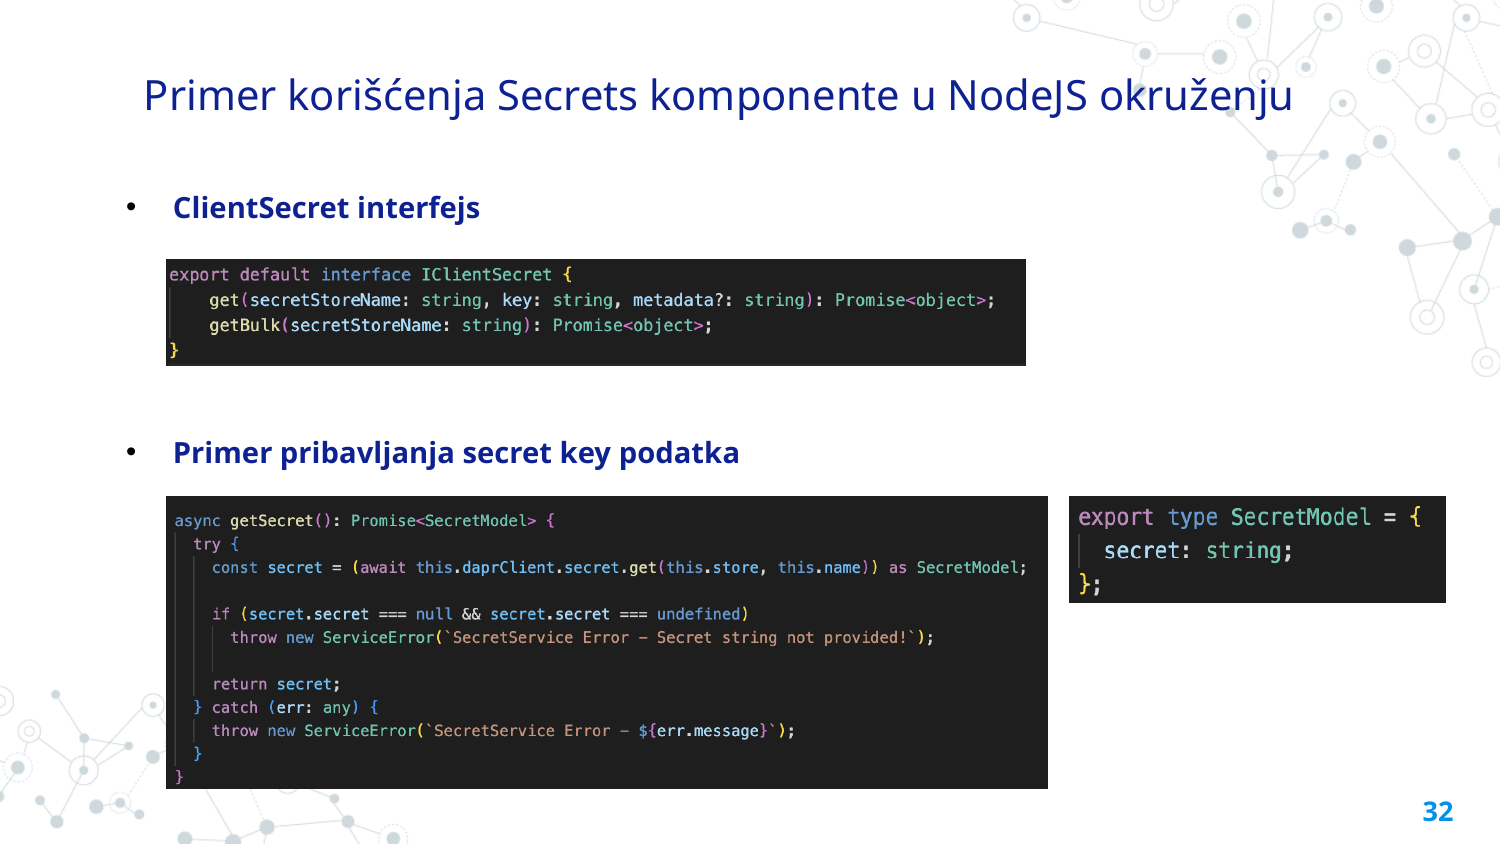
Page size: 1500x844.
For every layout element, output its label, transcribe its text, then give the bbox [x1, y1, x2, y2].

title Primer korišćenja Secrets komponente u NodeJS okruženju [128, 18, 1372, 135]
picture [0, 0, 1500, 844]
slide_number 32 [1378, 779, 1469, 844]
text_box ClientSecret interfejs Primer pribavljanja secret key podatka [111, 181, 1446, 547]
